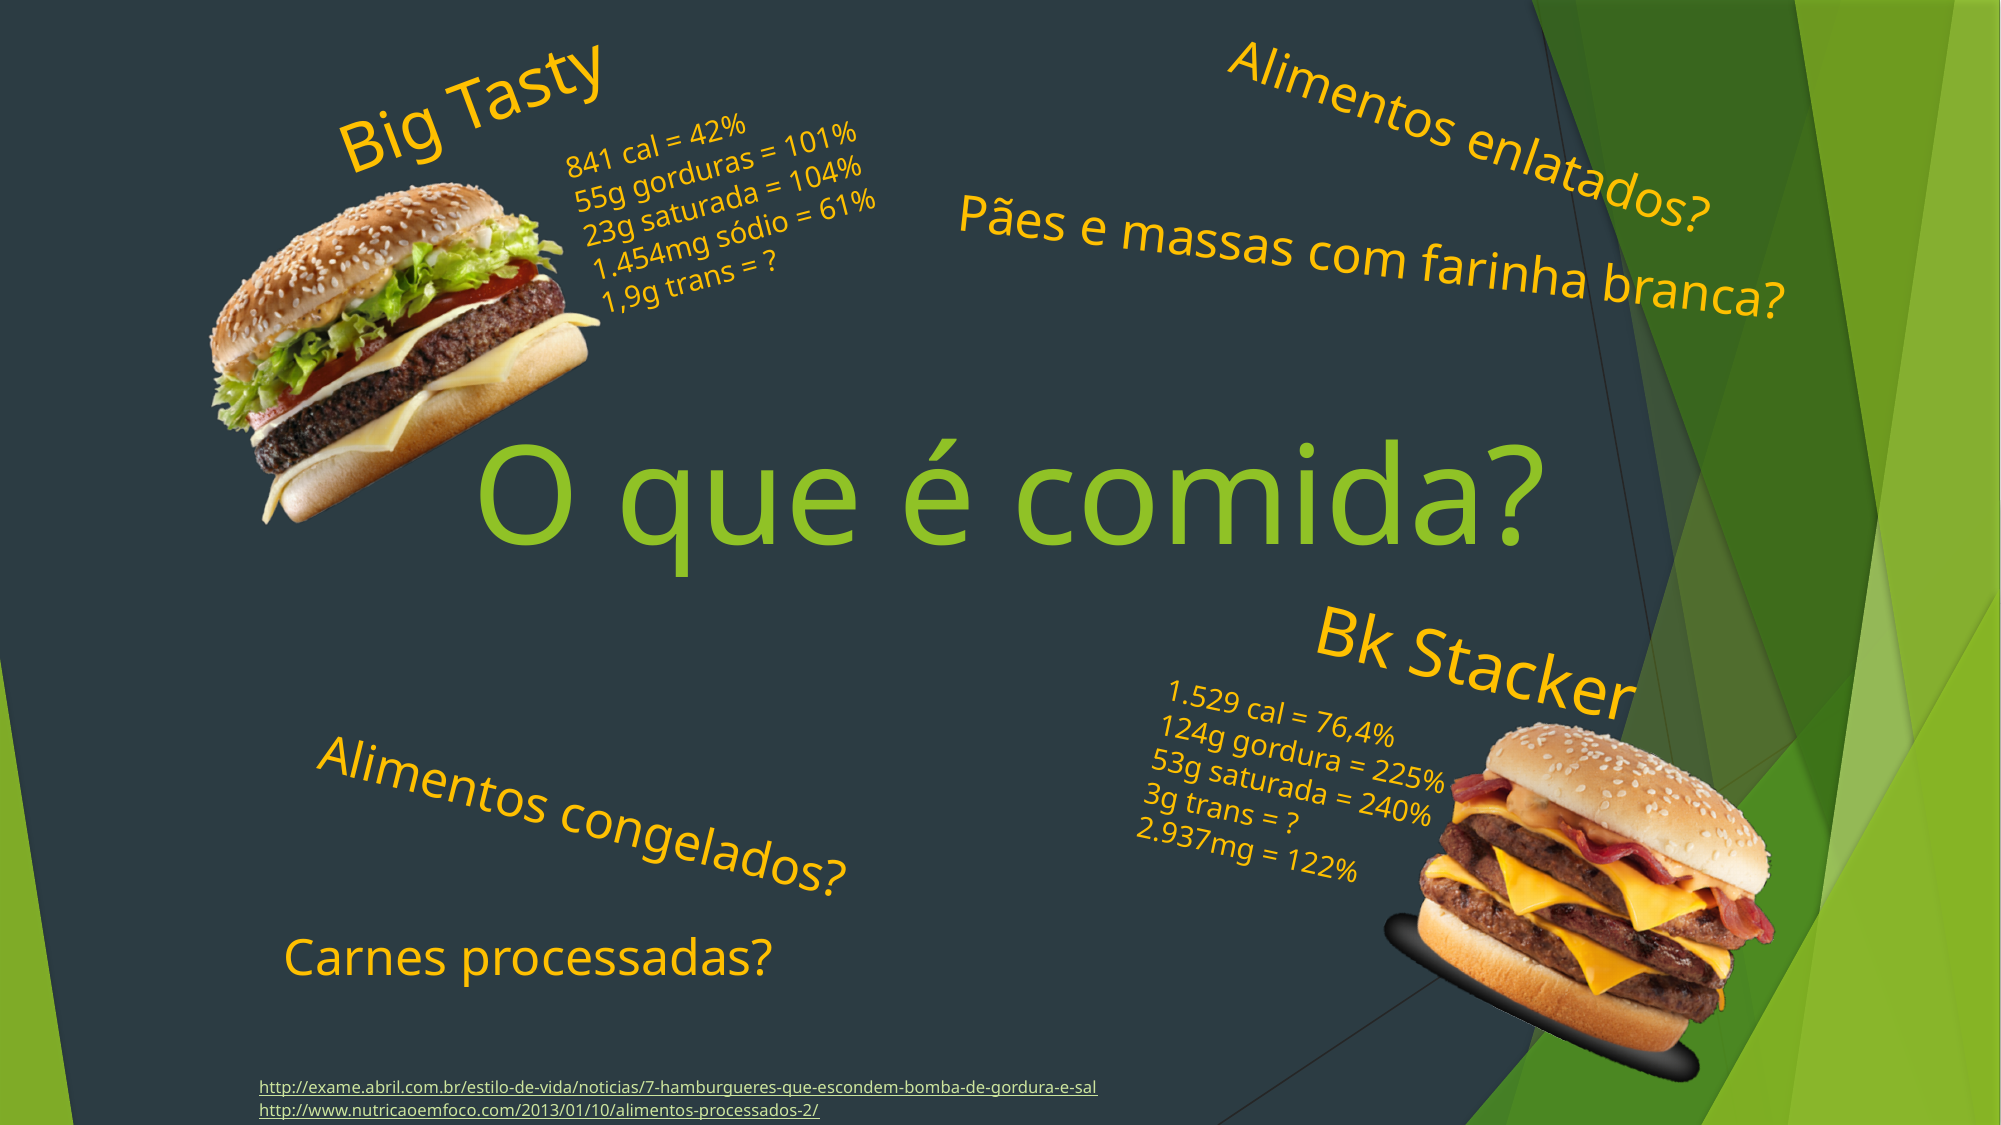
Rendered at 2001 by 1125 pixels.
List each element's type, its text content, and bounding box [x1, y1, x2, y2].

text_box Bk Stacker [1292, 575, 1662, 741]
text_box Alimentos congelados? [297, 709, 870, 920]
text_box Big Tasty [310, 3, 633, 201]
text_box Carnes processadas? [269, 918, 789, 993]
picture [140, 141, 619, 545]
text_box 1.529 cal = 76,4% 124g gordura = 225% 53g saturada = 240% 3g trans = ? 2.937mg = 122% [1118, 661, 1474, 910]
text_box O que é comida? [334, 399, 1685, 587]
text_box 841 cal = 42% 55g gorduras = 101% 23g saturada = 104% 1.454mg sódio = 61% 1,9g trans = ? [545, 66, 905, 332]
text_box Pães e massas com farinha branca? [939, 172, 1804, 341]
text_box Alimentos enlatados? [1208, 12, 1735, 255]
text_box http://exame.abril.com.br/estilo-de-vida/noticias/7-hamburgueres-que-escondem-bomba-de-gordura-e-sal http://www.nutricaoemfoco.com/2013/01/10/alimentos-processados-2/ [244, 1069, 1709, 1125]
picture [1373, 713, 1822, 1071]
